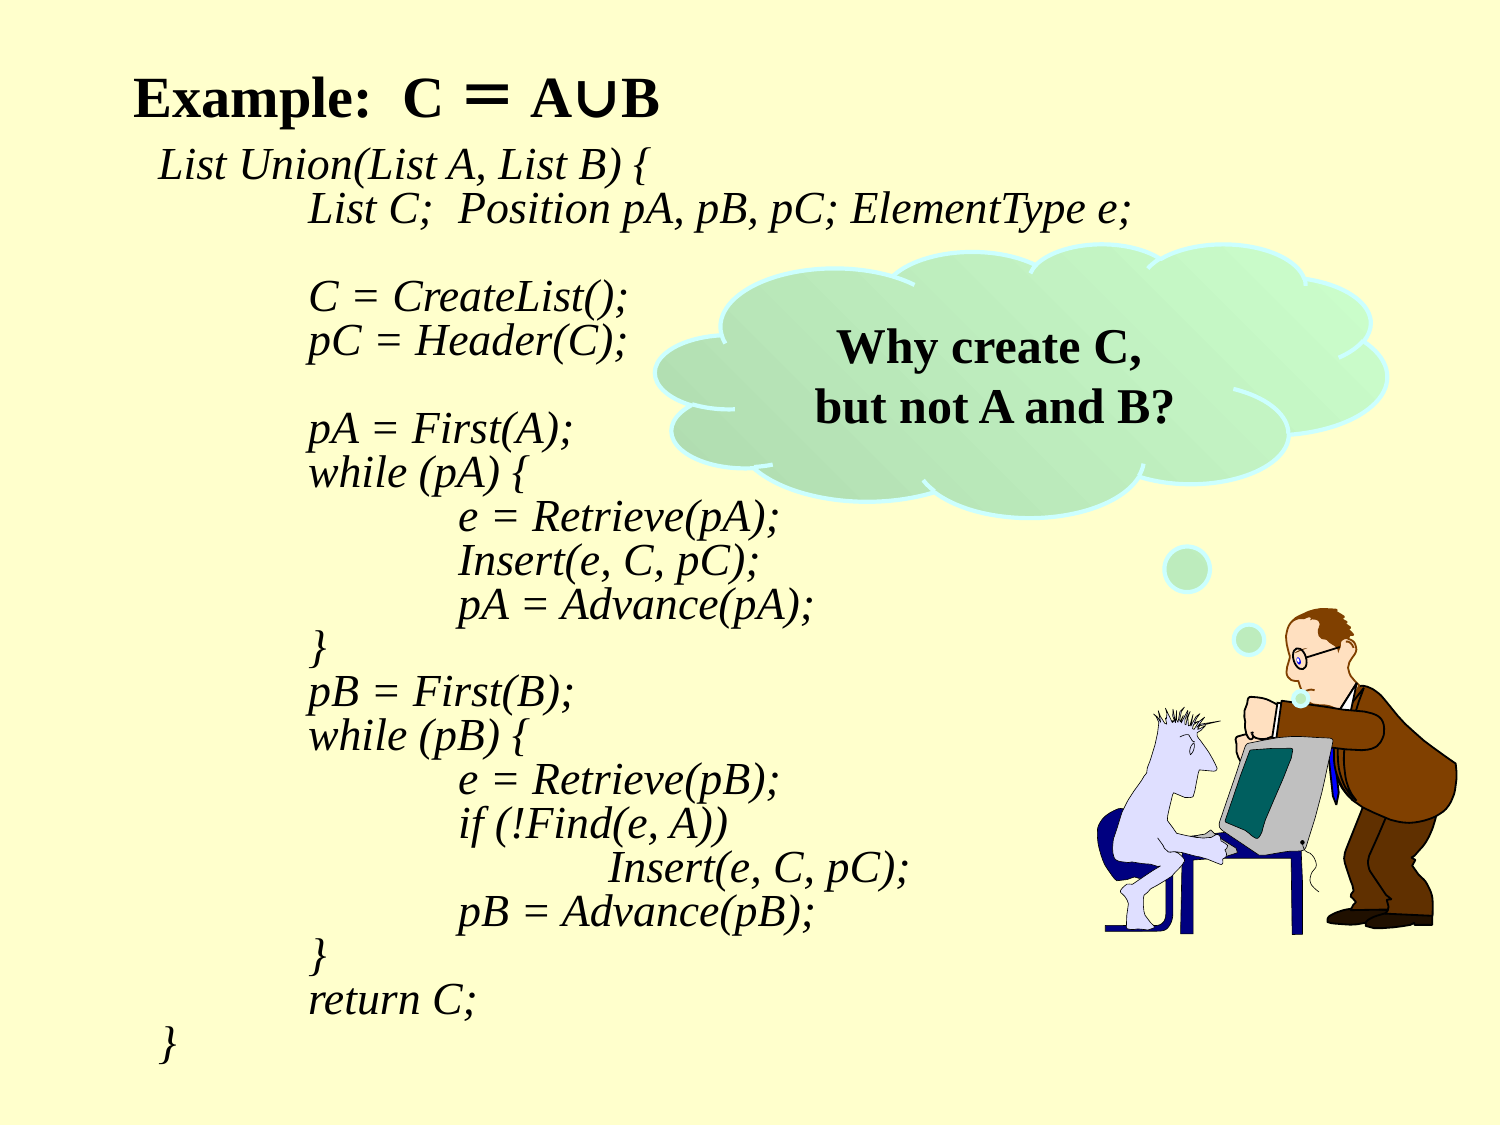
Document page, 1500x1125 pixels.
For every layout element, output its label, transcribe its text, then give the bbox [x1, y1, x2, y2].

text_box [655, 243, 1457, 936]
text_box List Union(List A, List B) { List C; Position pA, pB, pC; ElementType e; C = CreateList(); pC = Header(C); pA = First(A); while (pA) { e = Retrieve(pA); Insert(e, C, pC); pA = Advance(pA); } pB = First(B); while (pB) { e = Retrieve(pB); if (!Find(e, A)) Insert(e, C, pC); pB = Advance(pB); } return C; } [143, 137, 1388, 1125]
title Example: C＝A∪B [118, 0, 1394, 196]
